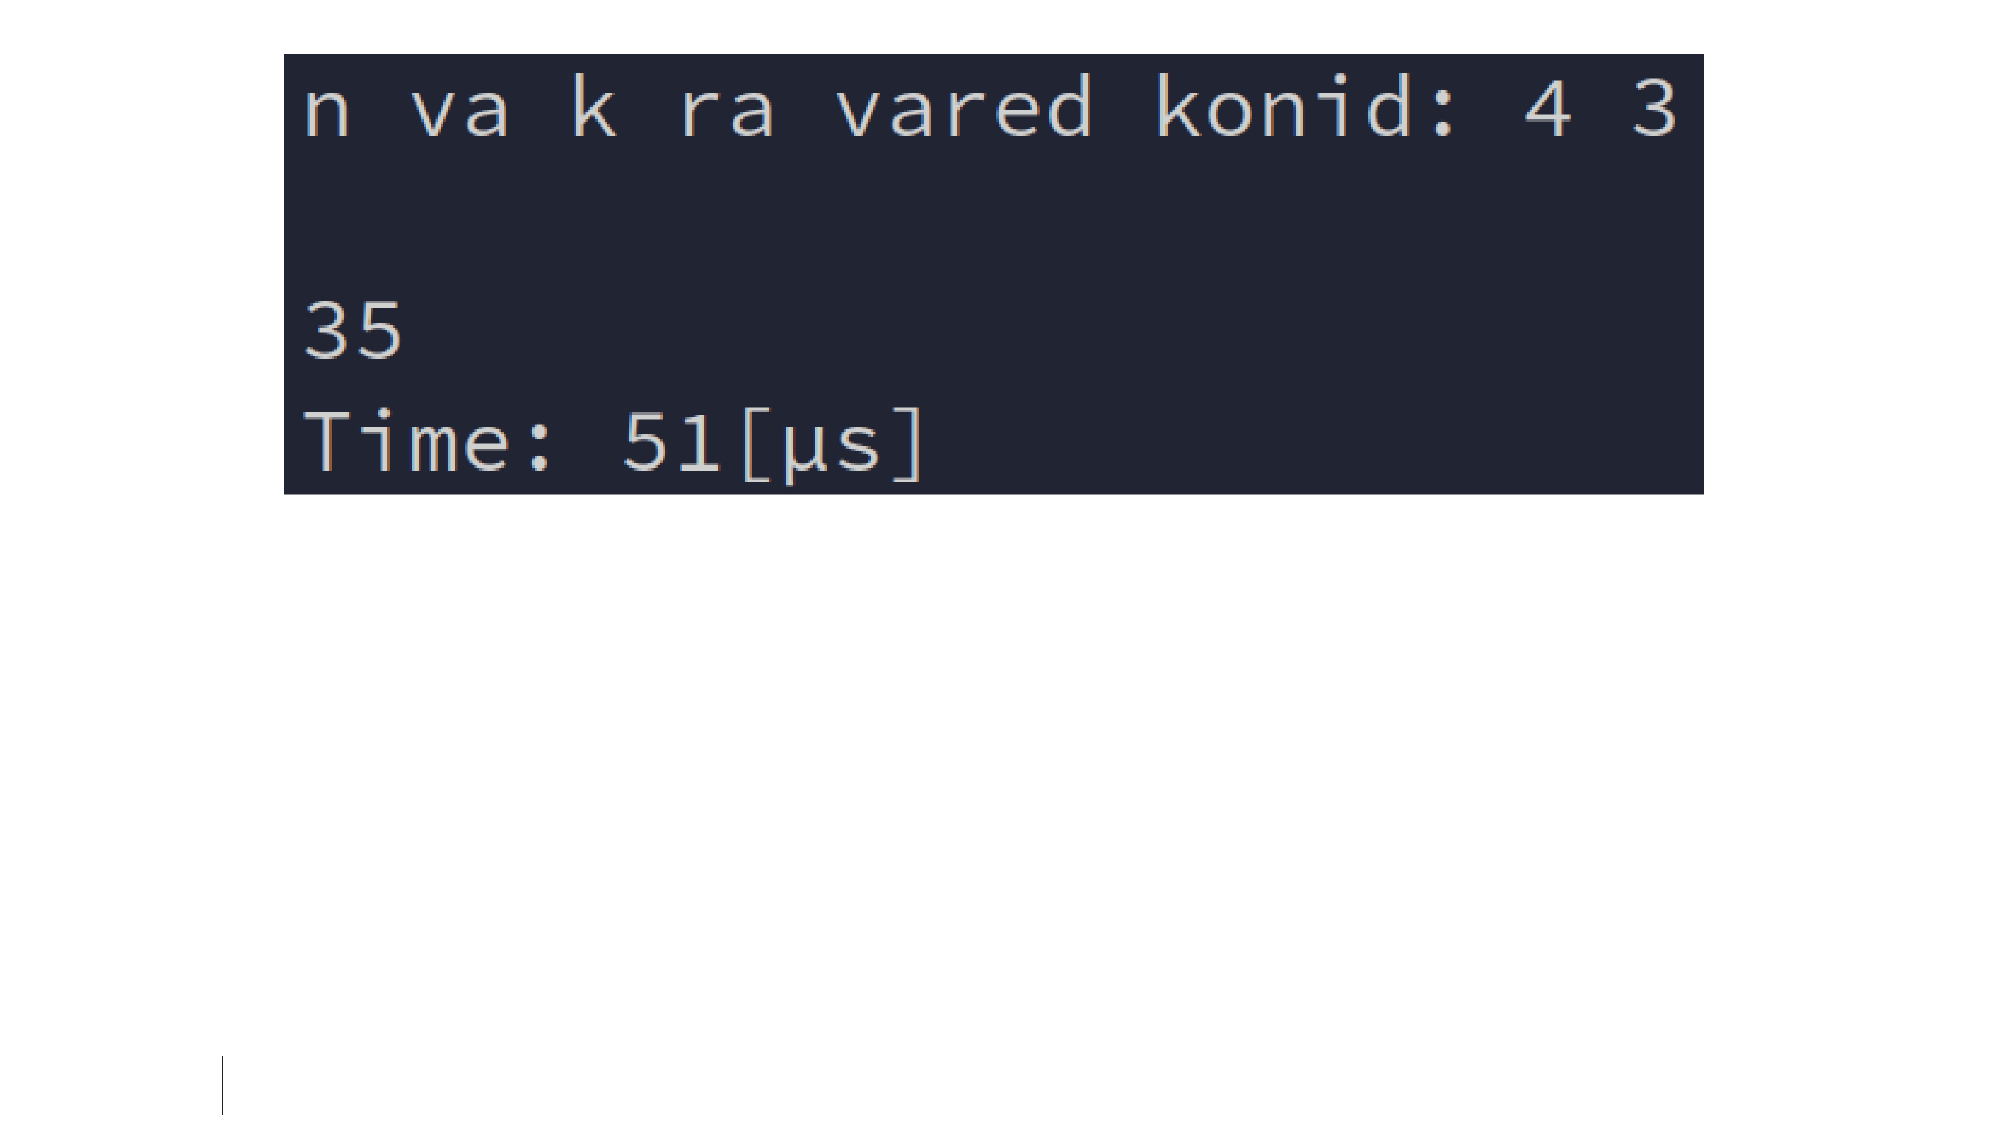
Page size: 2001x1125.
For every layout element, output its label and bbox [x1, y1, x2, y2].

picture [203, 0, 1796, 1125]
